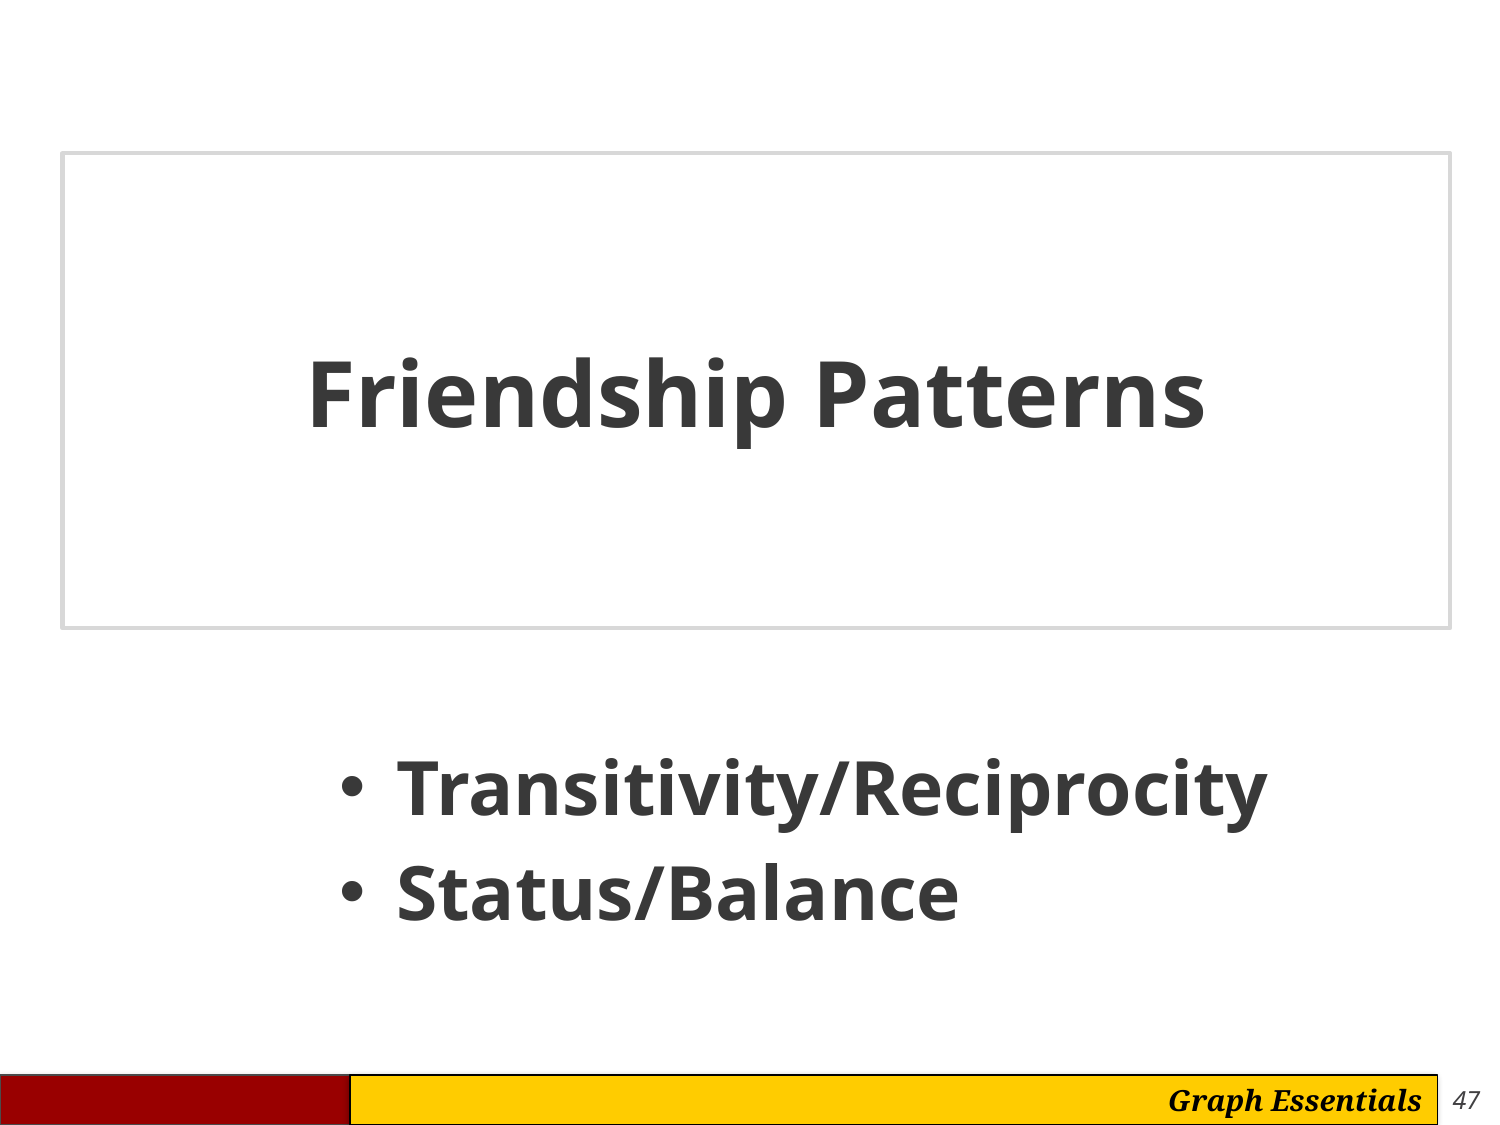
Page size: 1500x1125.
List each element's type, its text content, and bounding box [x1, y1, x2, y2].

title Friendship Patterns [60, 151, 1452, 630]
list Transitivity/Reciprocity Status/Balance [324, 637, 1450, 1038]
